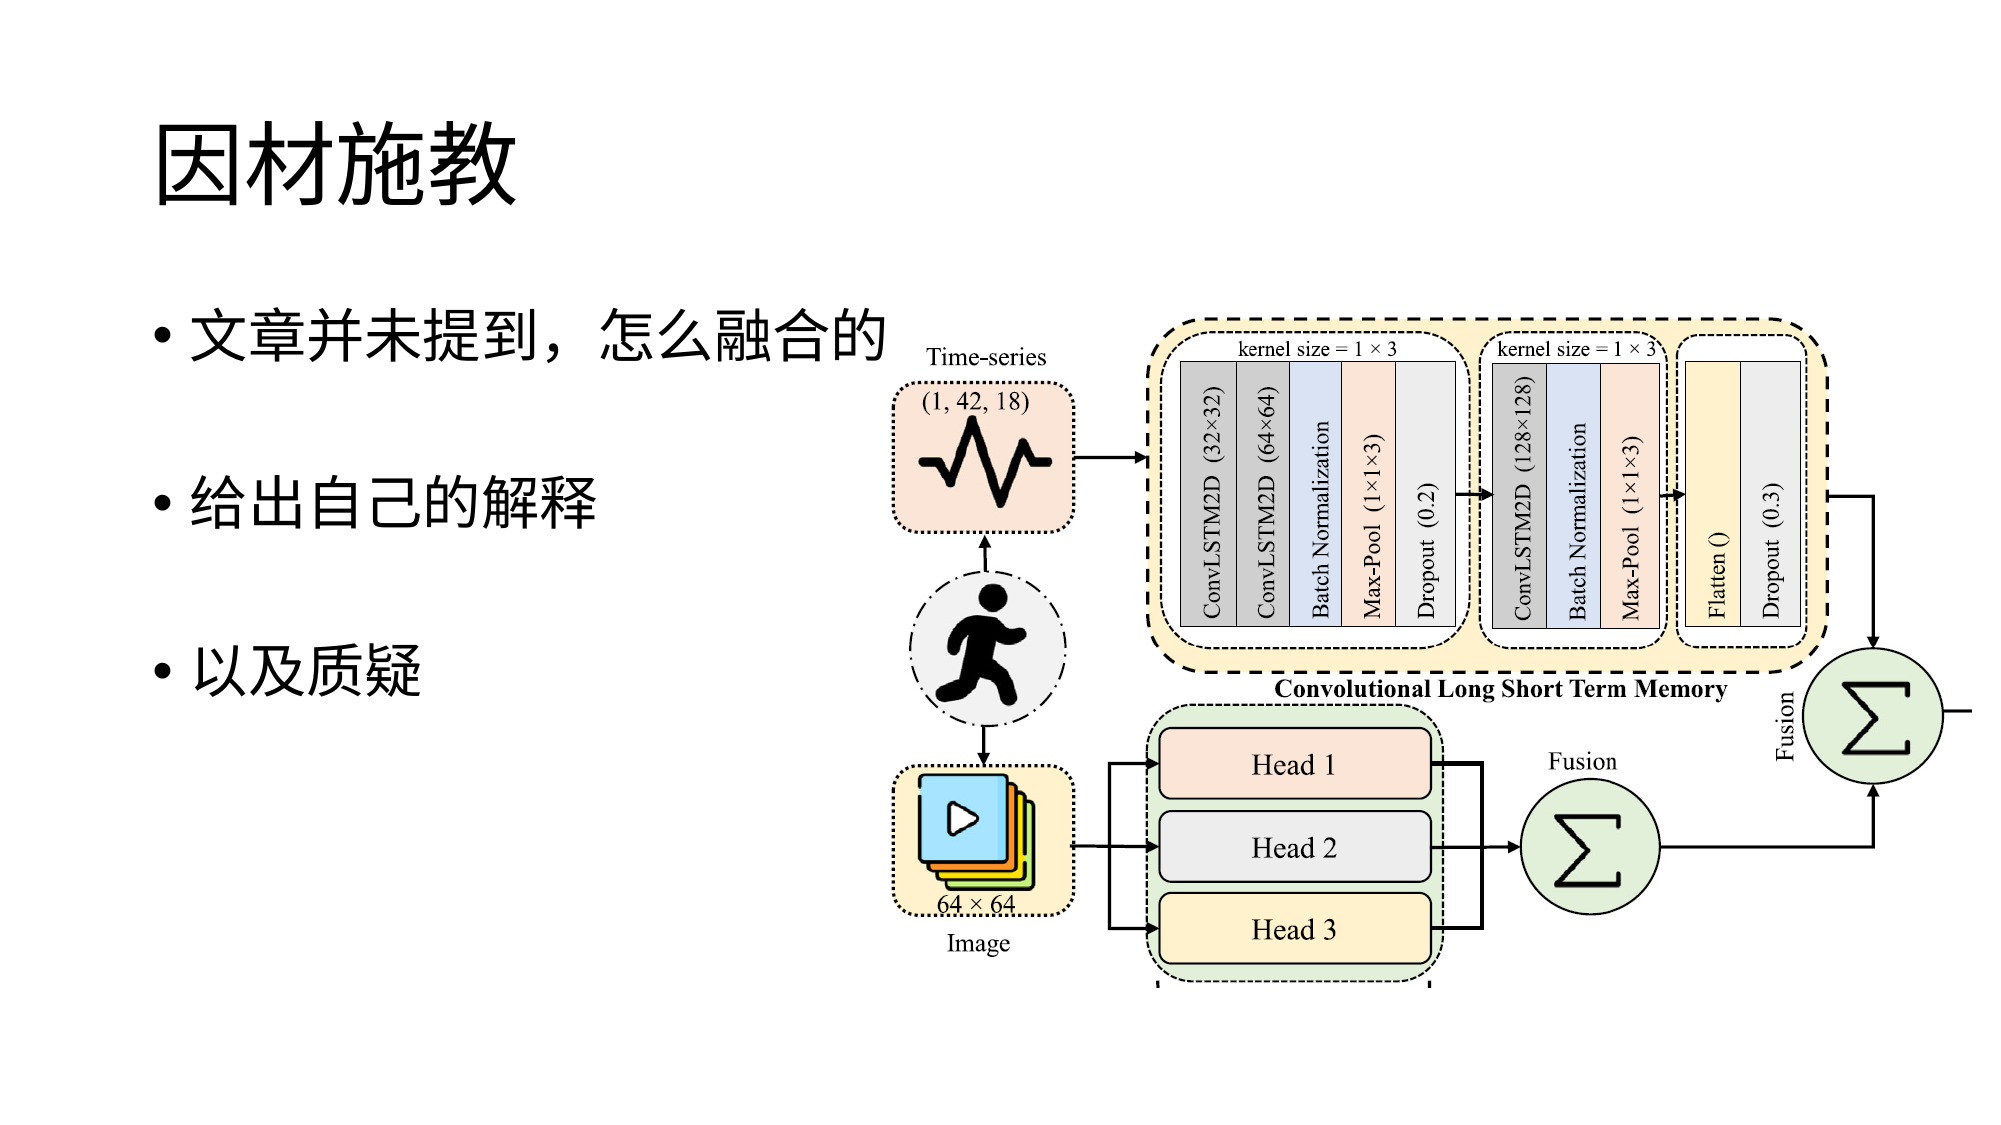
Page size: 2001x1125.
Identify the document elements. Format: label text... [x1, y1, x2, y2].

picture [889, 303, 1972, 988]
title 因材施教 [137, 59, 1863, 278]
list 文章并未提到，怎么融合的， 给出自己的解释 以及质疑 [137, 299, 1863, 1014]
